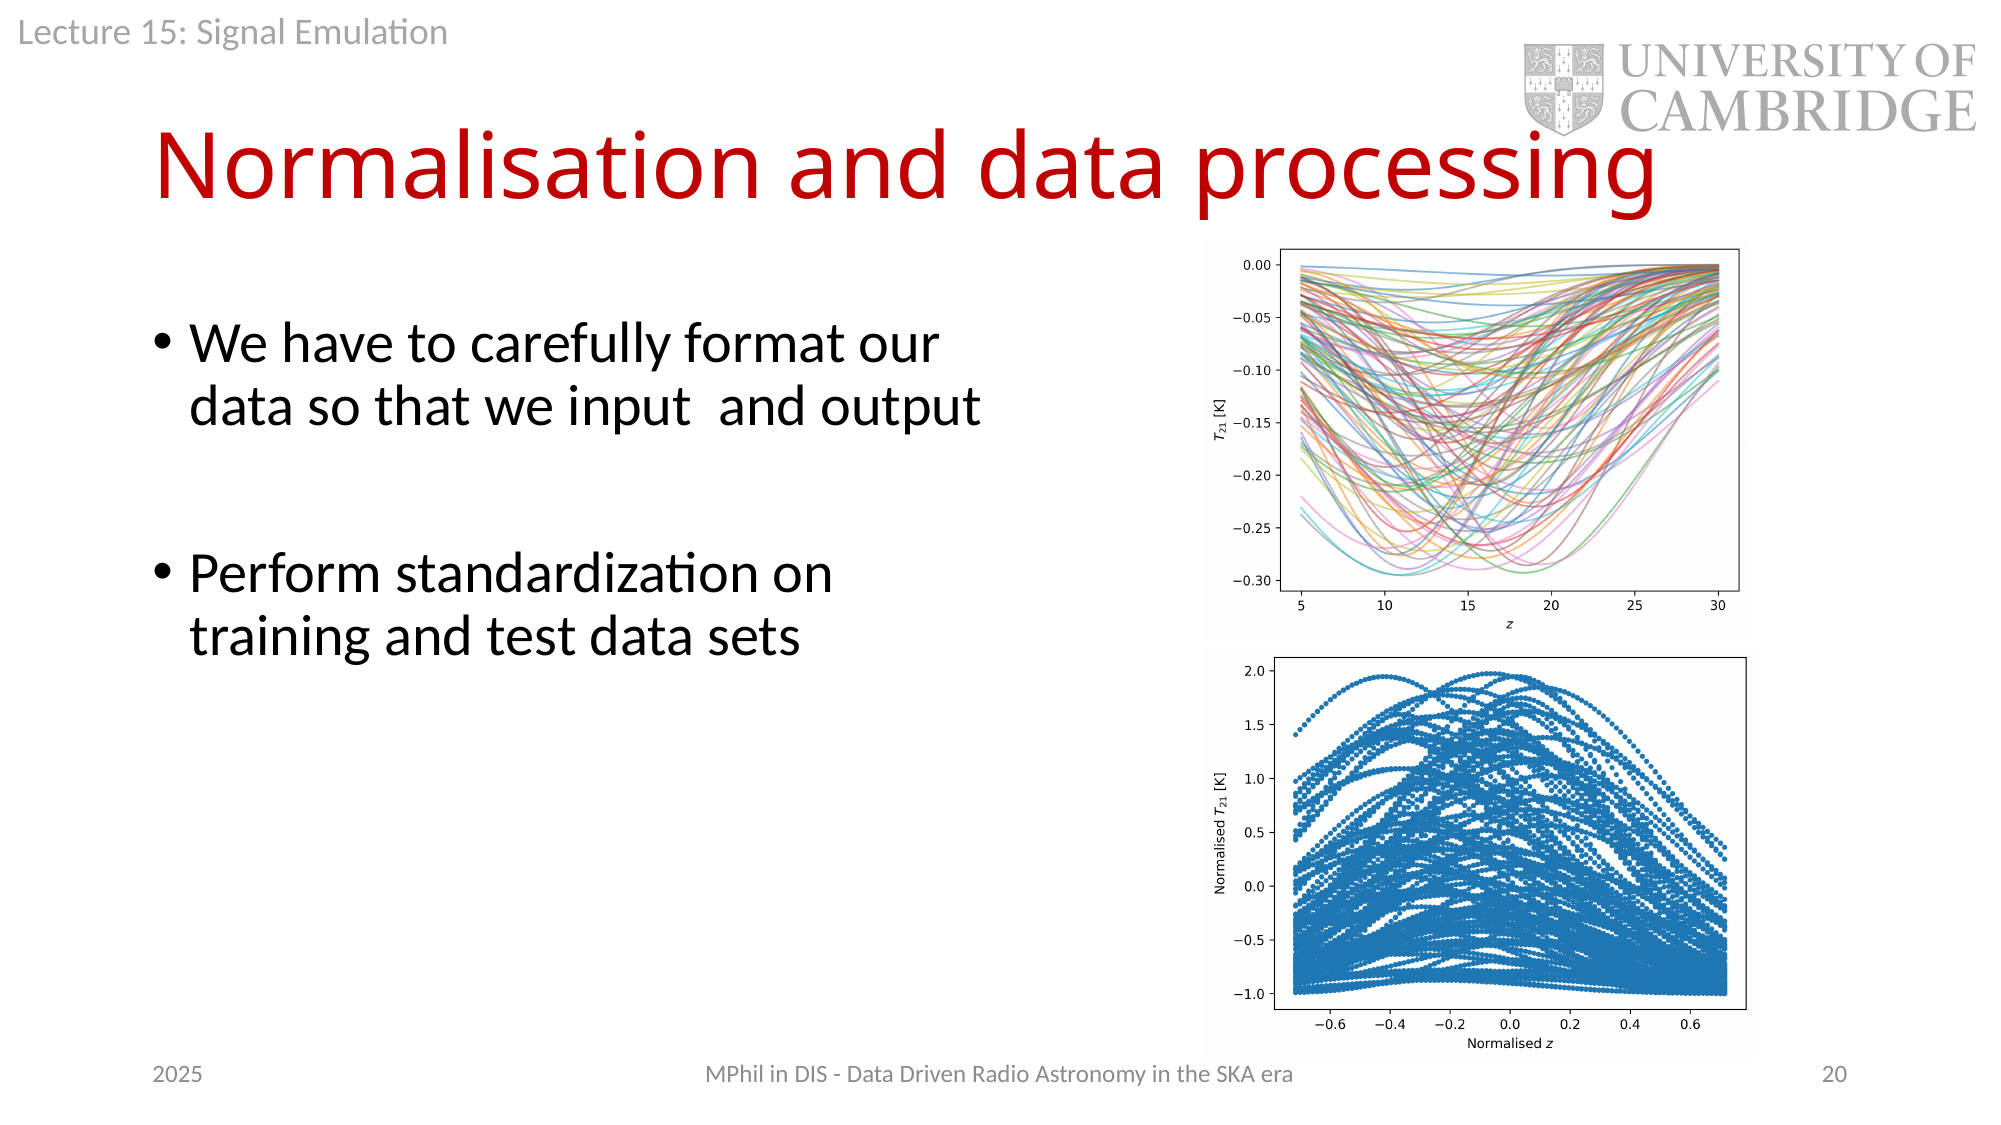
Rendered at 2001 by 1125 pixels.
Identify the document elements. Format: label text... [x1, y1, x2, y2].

title Normalisation and data processing [137, 59, 1863, 278]
picture [1203, 240, 1748, 640]
picture [1203, 648, 1755, 1060]
footer MPhil in DIS - Data Driven Radio Astronomy in the SKA era [662, 1042, 1338, 1103]
slide_number 20 [1412, 1042, 1863, 1103]
slide_number 2025 [137, 1042, 588, 1103]
